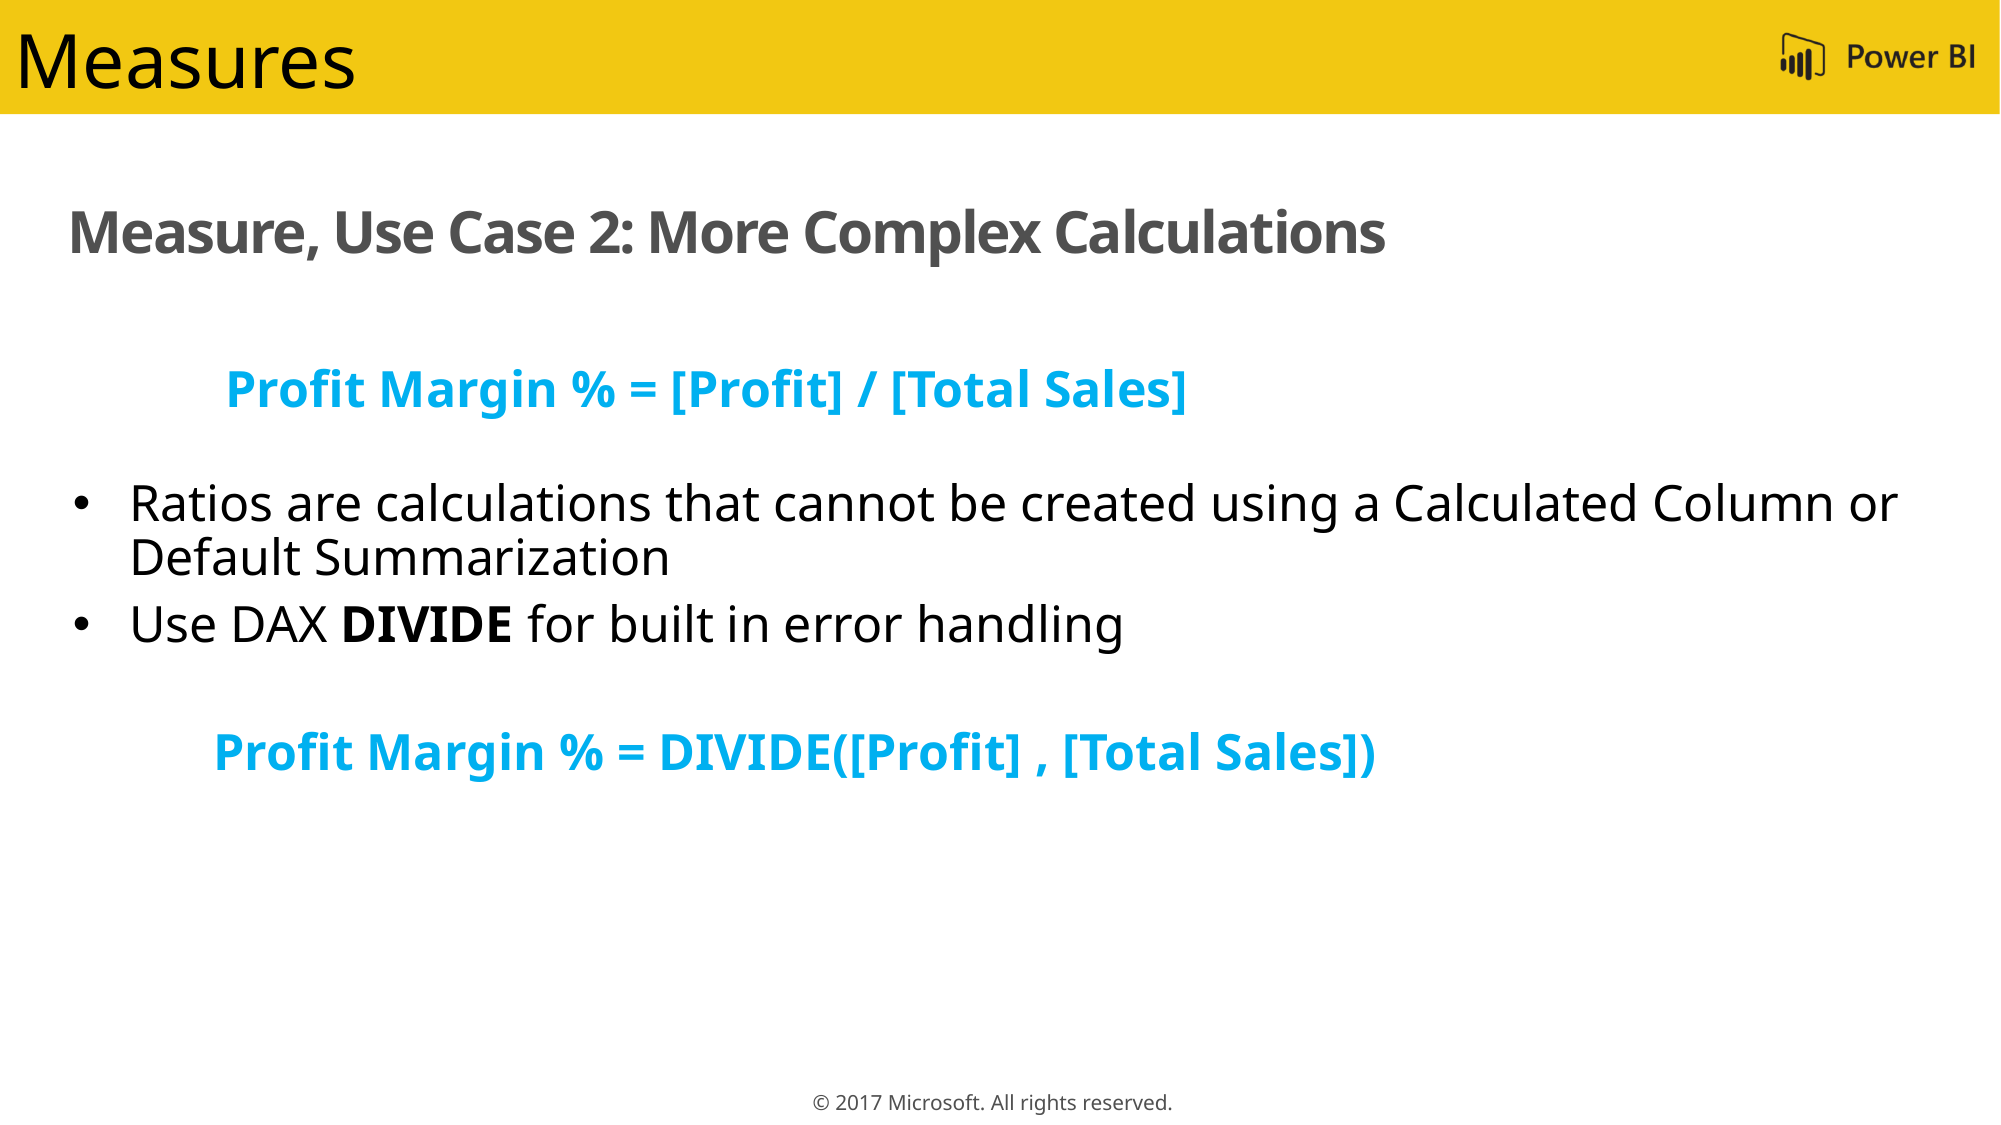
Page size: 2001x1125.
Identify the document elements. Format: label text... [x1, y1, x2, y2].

text_box Profit Margin % = [Profit] / [Total Sales] [210, 356, 1204, 426]
text_box [0, 0, 2000, 115]
footer © 2017 Microsoft. All rights reserved. [663, 1084, 1338, 1122]
text_box Profit Margin % = DIVIDE([Profit] , [Total Sales]) [198, 720, 1393, 789]
title Measure, Use Case 2: More Complex Calculations [43, 188, 1956, 275]
text_box Measures [0, 5, 1879, 111]
text_box Ratios are calculations that cannot be created using a Calculated Column or Default Summarization Use DAX DIVIDE for built in error handling [58, 471, 1956, 661]
picture [1768, 23, 1985, 91]
